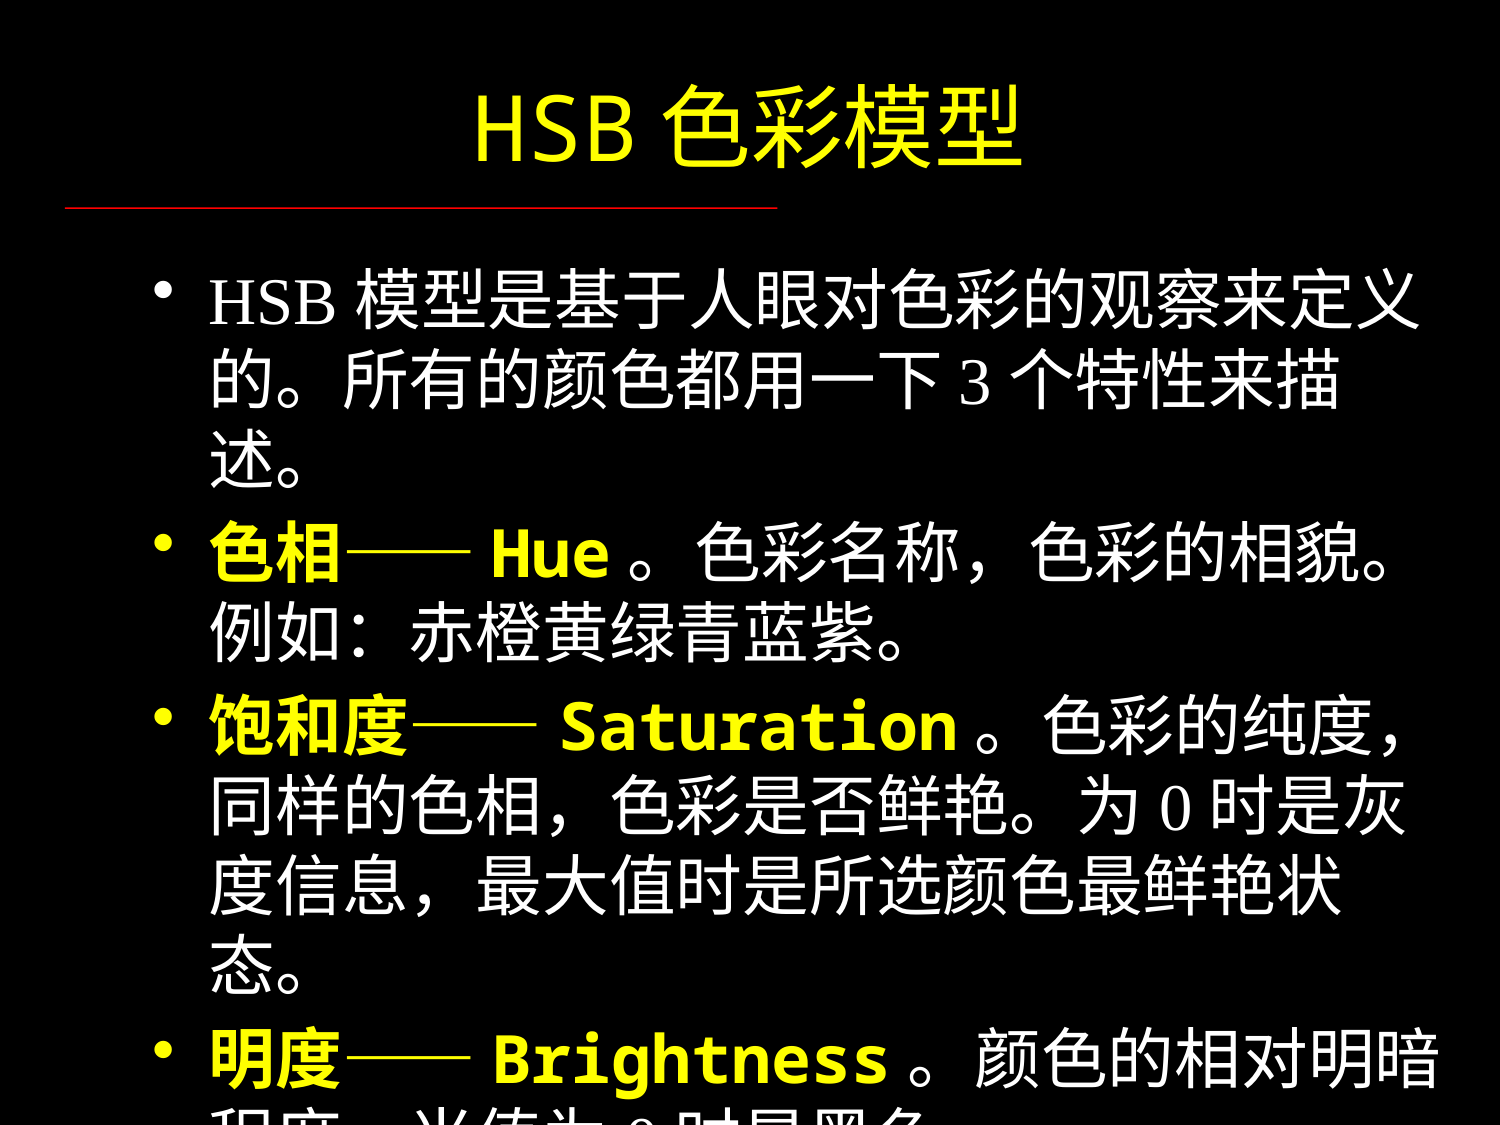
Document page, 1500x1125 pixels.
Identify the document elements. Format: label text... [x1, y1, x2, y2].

list HSB模型是基于人眼对色彩的观察来定义的。所有的颜色都用一下3个特性来描述。 色相——Hue。色彩名称，色彩的相貌。例如：赤橙黄绿青蓝紫。 饱和度——Saturation。色彩的纯度，同样的色相，色彩是否鲜艳。为0时是灰度信息，最大值时是所选颜色最鲜艳状态。 明度——Brightness。颜色的相对明暗程度，当值为0时是黑色。 [137, 249, 1463, 988]
title HSB色彩模型 [112, 30, 1388, 219]
